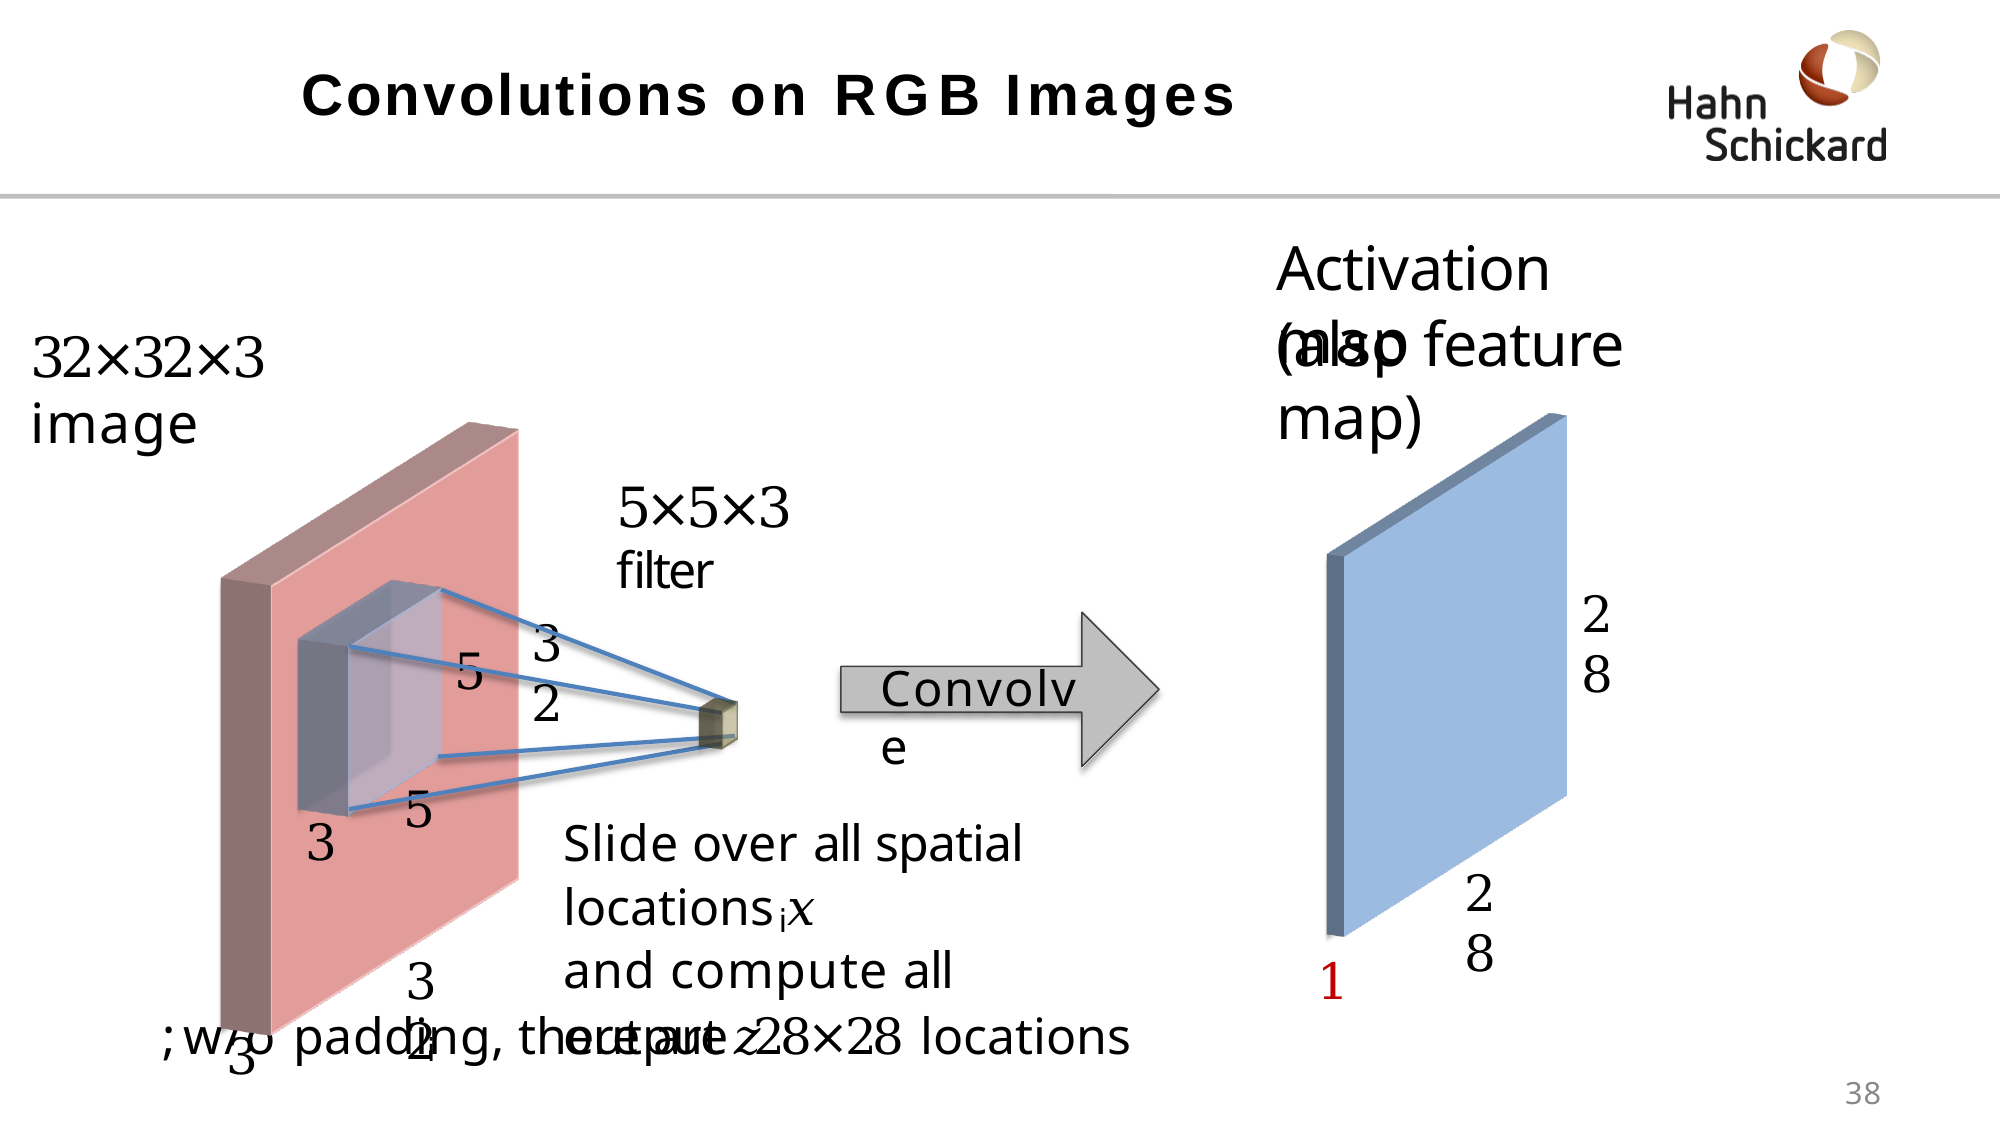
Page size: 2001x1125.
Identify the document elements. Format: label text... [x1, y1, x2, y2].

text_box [339, 581, 748, 826]
picture [1702, 30, 1886, 161]
text_box [292, 572, 443, 826]
title Convolutions on RGB Images [298, 0, 1702, 187]
text_box 38 [1836, 1073, 1889, 1116]
text_box [1321, 405, 1568, 951]
text_box Activation map [1273, 226, 1691, 302]
text_box 32×32×3 image [27, 319, 439, 455]
text_box (also feature map) [1273, 302, 1775, 452]
text_box [215, 414, 520, 1045]
text_box 32 [402, 947, 464, 1070]
text_box 5 [400, 834, 434, 838]
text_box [830, 605, 1171, 784]
text_box 28 [1461, 858, 1523, 982]
text_box 5×5×3 filter [613, 469, 902, 599]
text_box 3 [302, 807, 337, 870]
text_box Slide over all spatial locations 𝑥 i and compute all output 𝑧 i ; w/o padding, there are 28×28 locations [554, 808, 1286, 1068]
text_box 28 [1578, 579, 1640, 703]
text_box 3 [223, 1021, 257, 1085]
text_box 1 [1315, 947, 1349, 1010]
